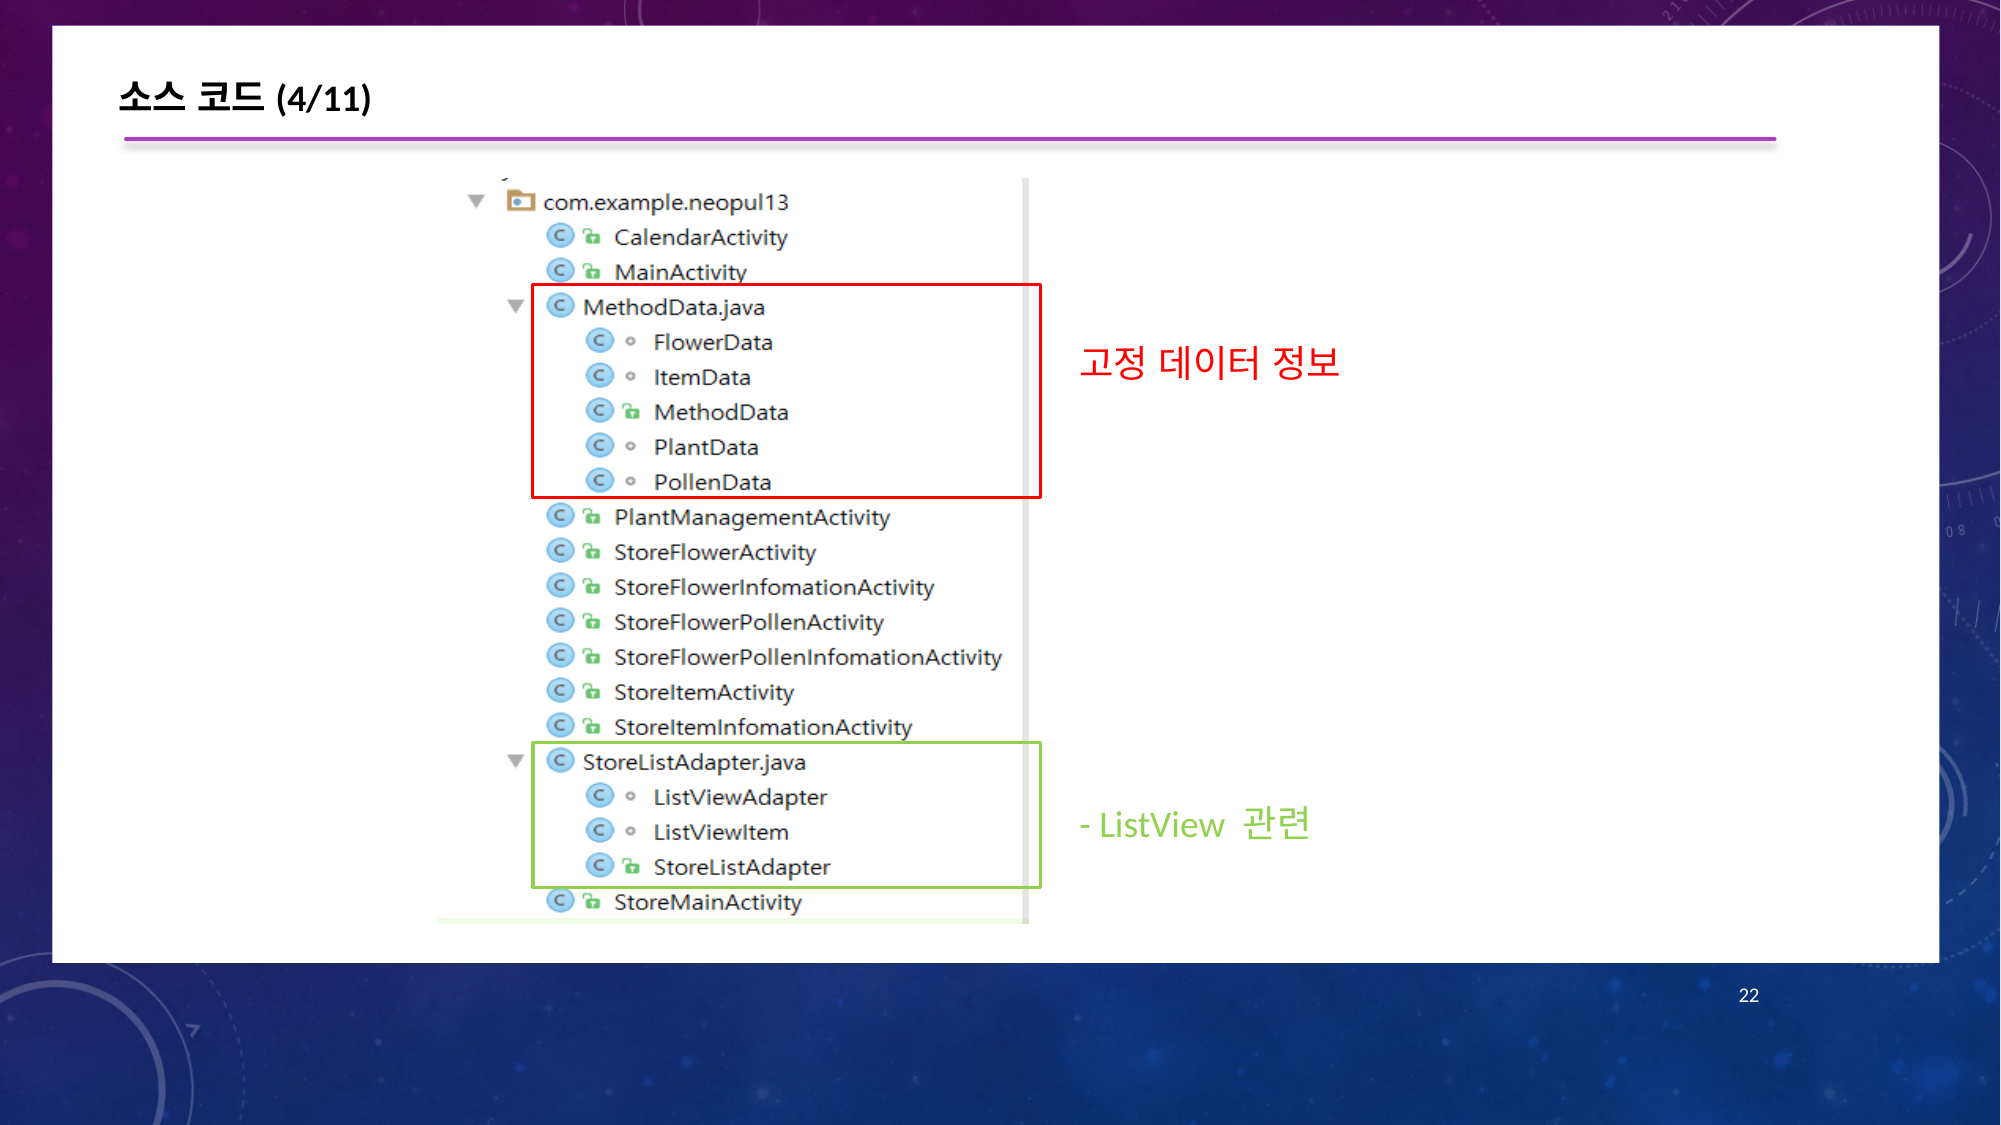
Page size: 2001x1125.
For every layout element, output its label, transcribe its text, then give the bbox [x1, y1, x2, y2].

slide_number 22 [1684, 964, 1775, 1025]
text_box [51, 24, 1941, 964]
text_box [532, 284, 1526, 498]
picture [0, 0, 2001, 1125]
text_box 소스 코드(4/11) [103, 66, 388, 126]
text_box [532, 742, 1585, 888]
